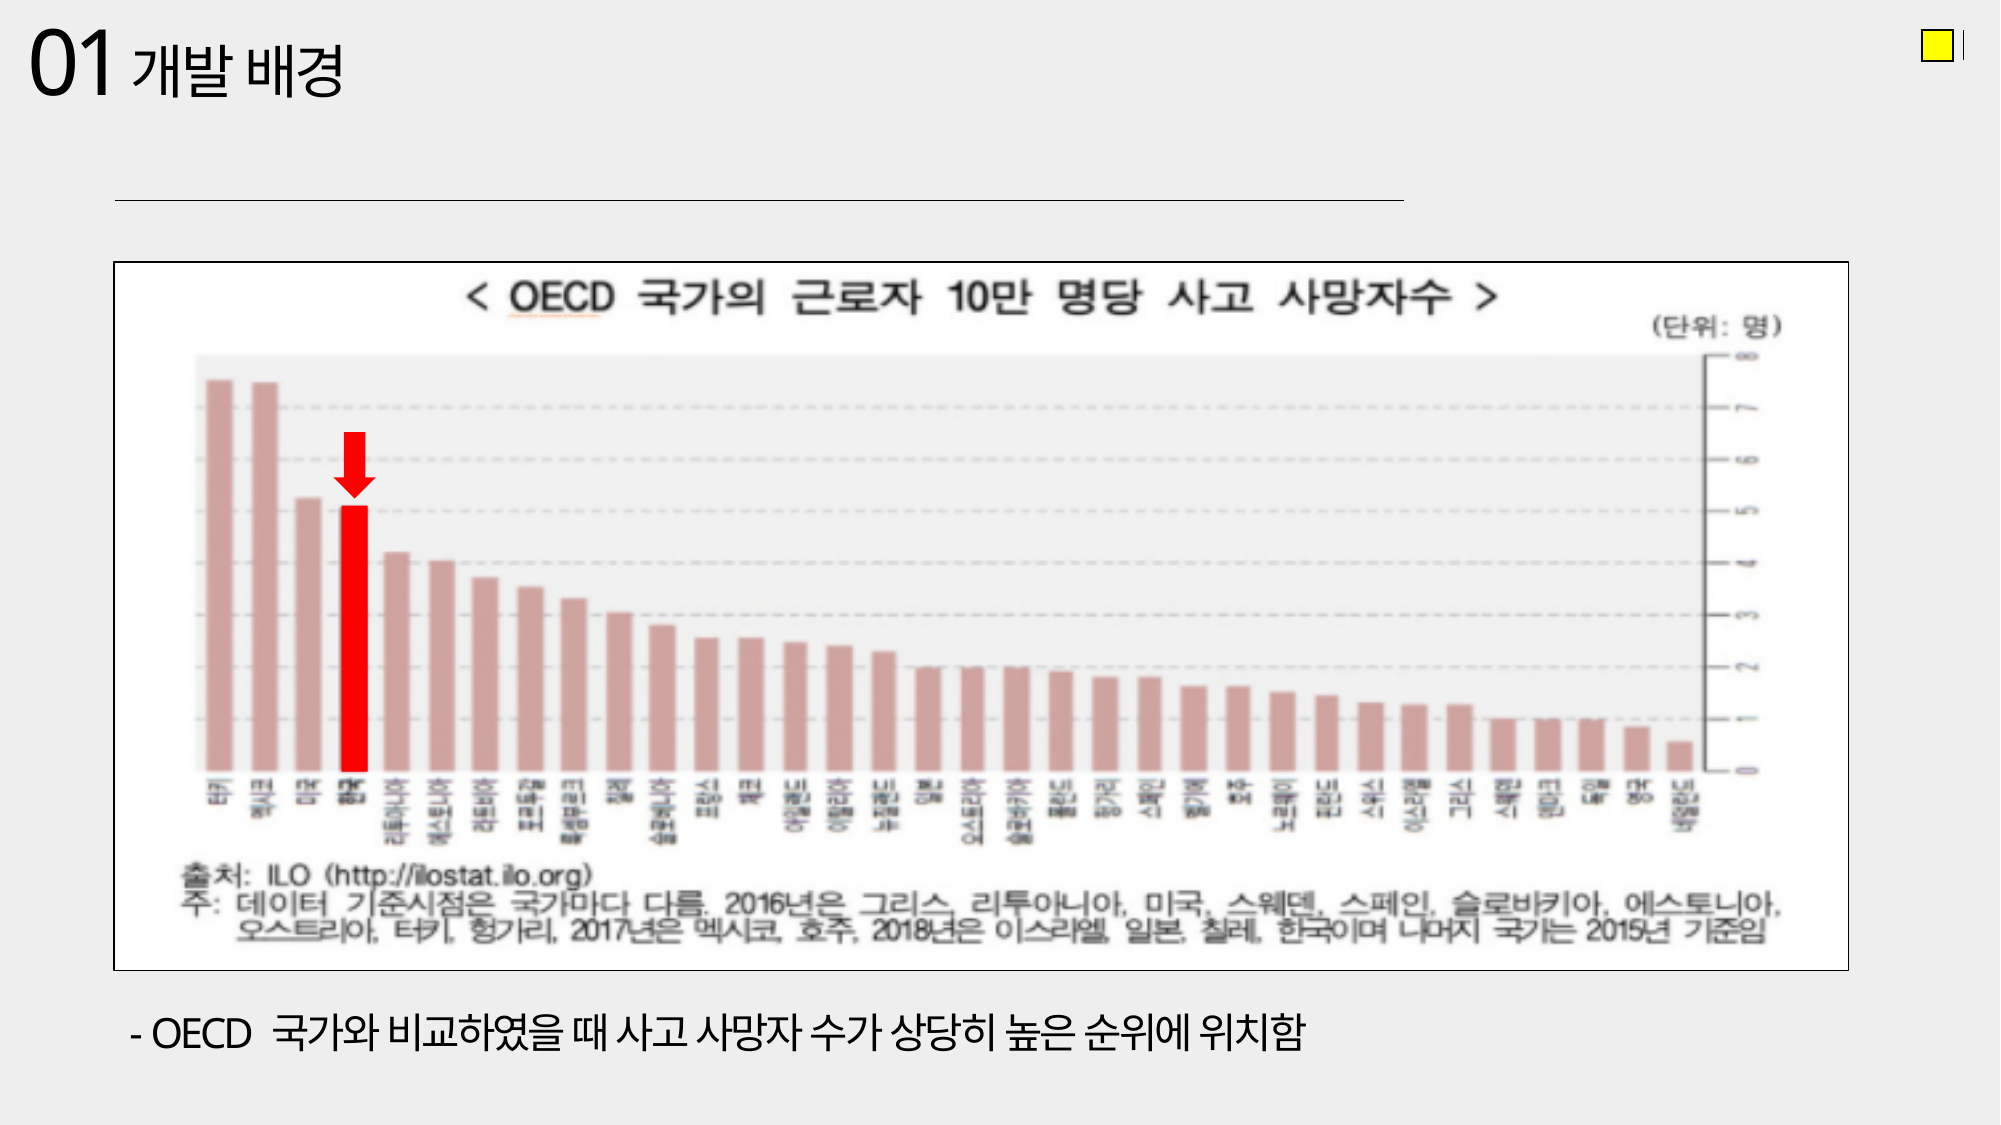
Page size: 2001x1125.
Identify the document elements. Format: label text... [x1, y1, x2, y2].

picture [114, 262, 1848, 970]
text_box - OECD 국가와 비교하였을 때 사고 사망자 수가 상당히 높은 순위에 위치함 [114, 999, 1848, 1064]
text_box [1921, 30, 1964, 62]
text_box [12, 0, 481, 139]
